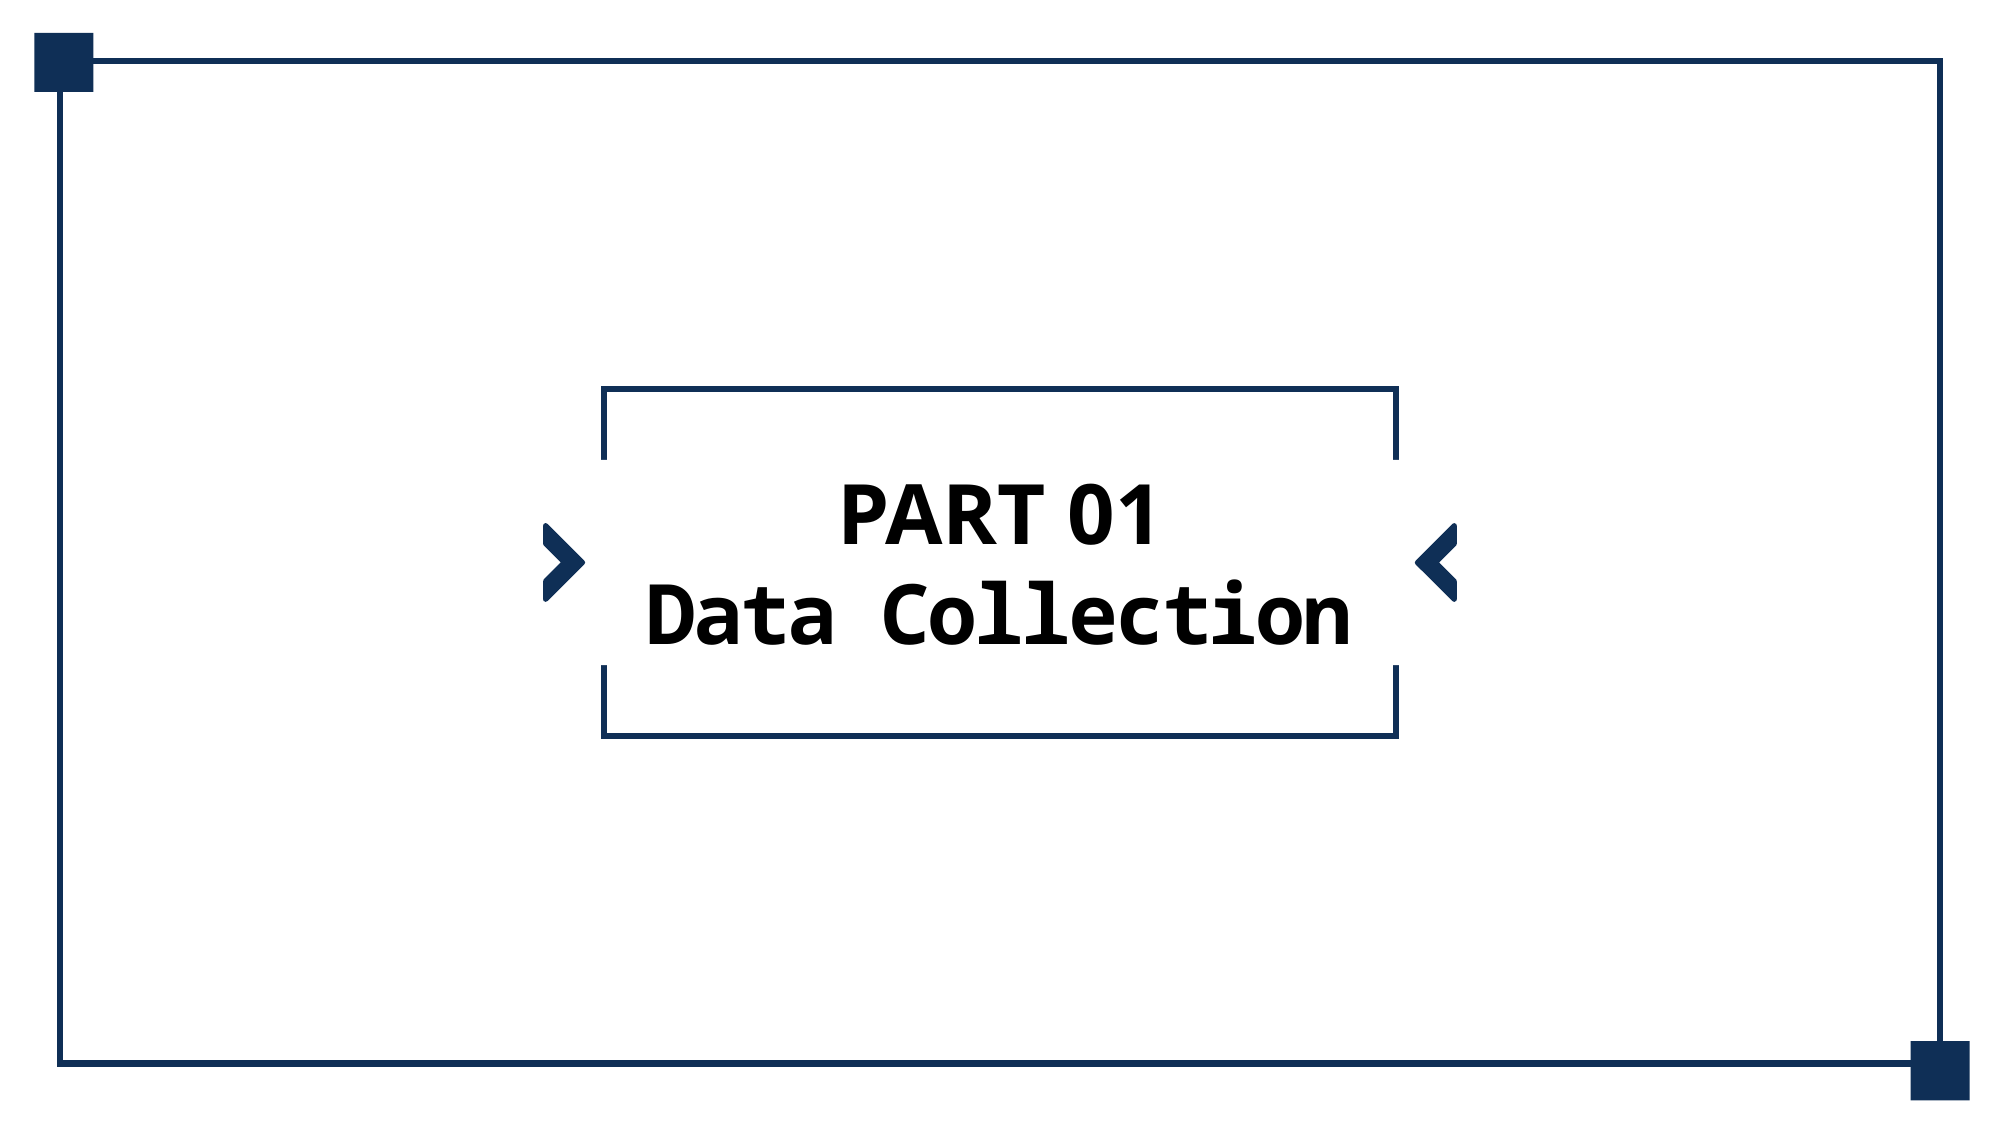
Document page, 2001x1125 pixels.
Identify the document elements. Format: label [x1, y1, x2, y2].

text_box [543, 523, 1457, 602]
text_box [524, 388, 1476, 736]
text_box [1910, 1040, 1971, 1101]
text_box [33, 32, 94, 93]
text_box [59, 60, 1941, 1065]
